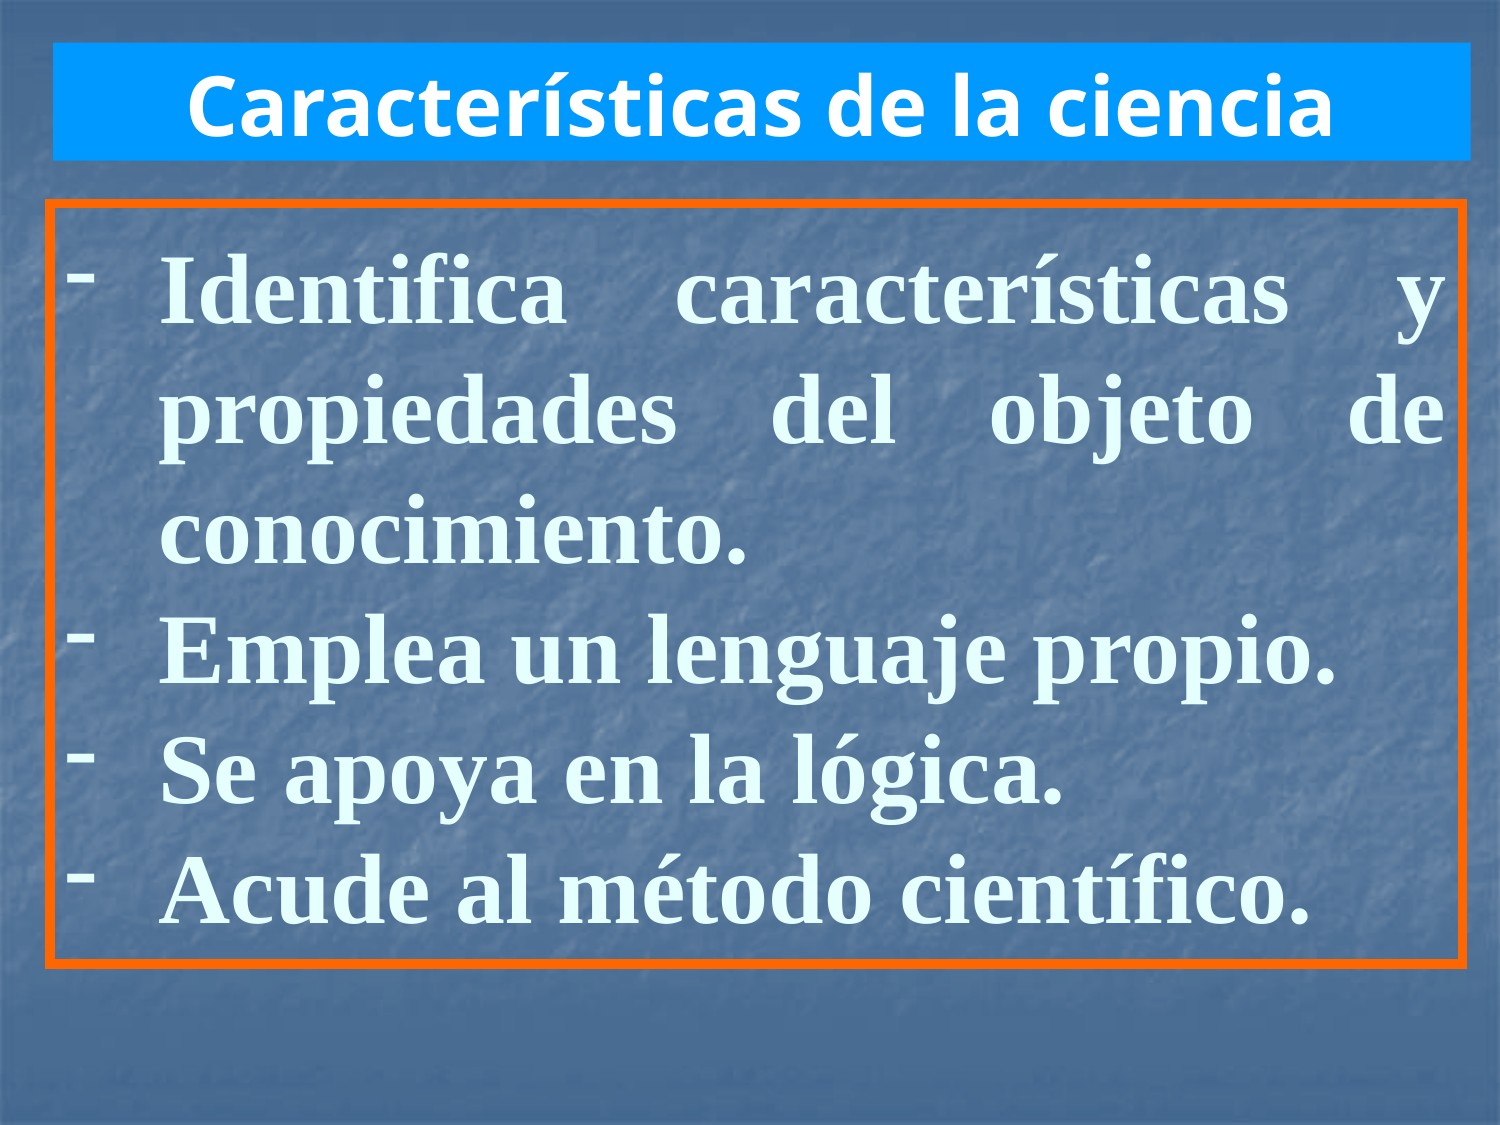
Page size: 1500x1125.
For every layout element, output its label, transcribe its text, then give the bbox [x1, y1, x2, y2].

text_box Características de la ciencia [53, 42, 1471, 161]
text_box Identifica características y propiedades del objeto de conocimiento. Emplea un lenguaje propio. Se apoya en la lógica. Acude al método científico. [49, 203, 1463, 965]
